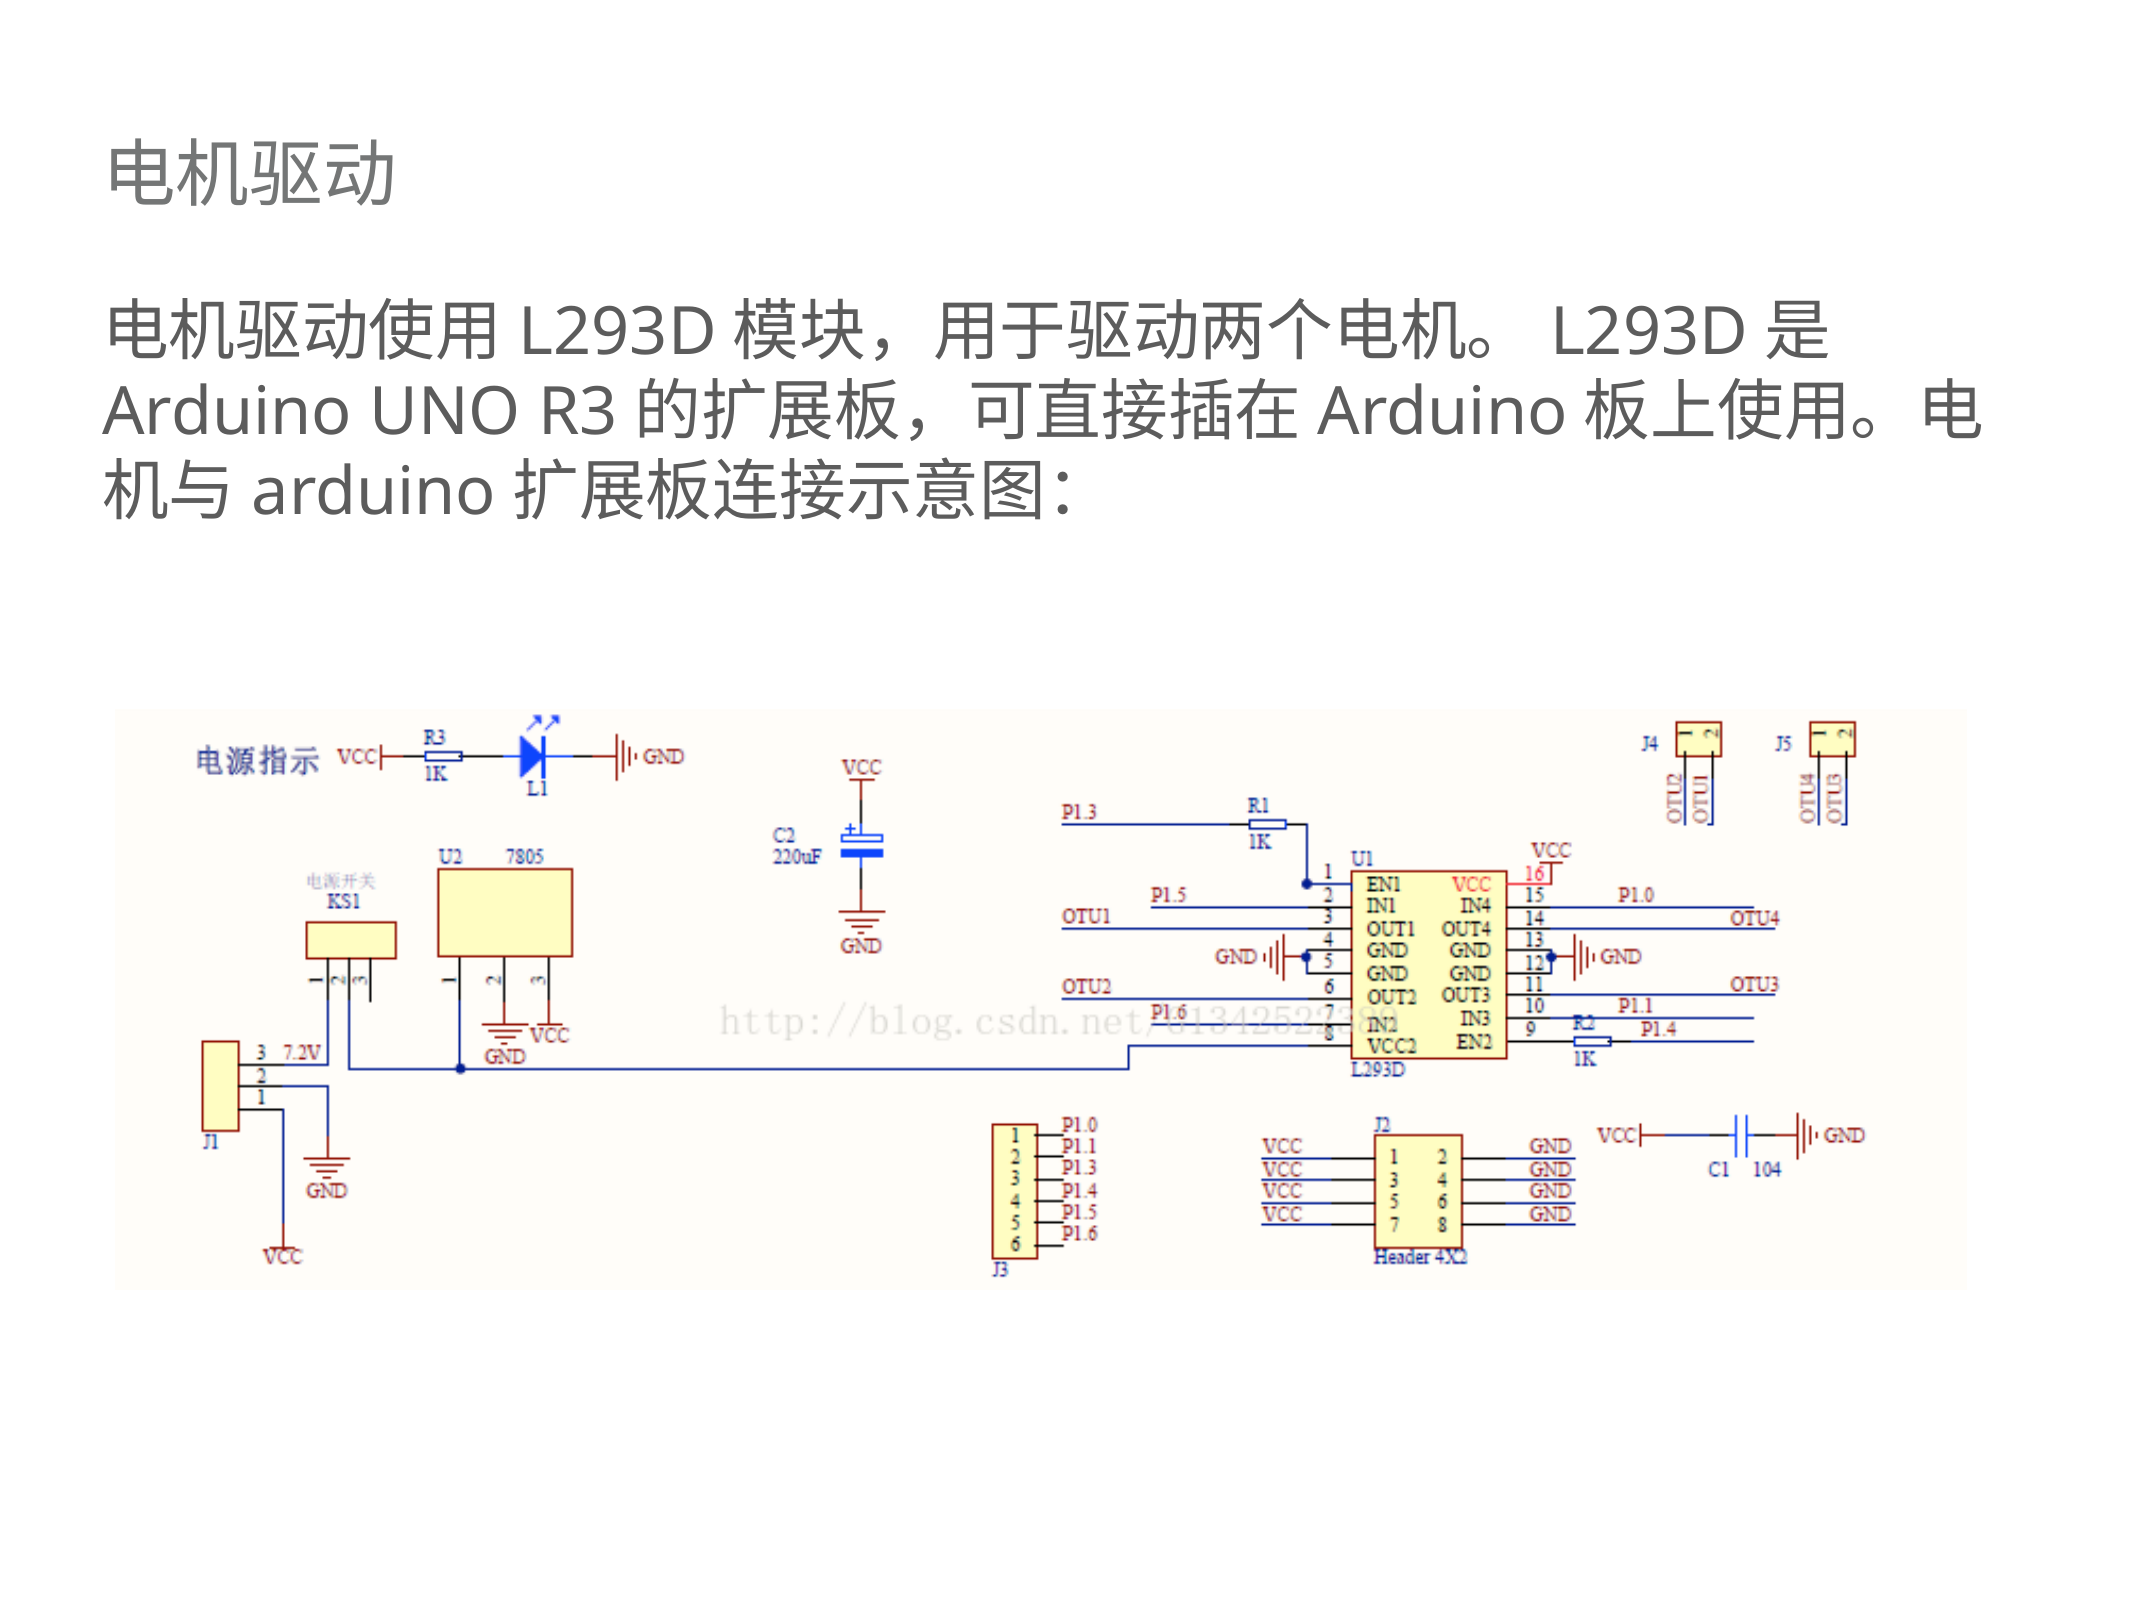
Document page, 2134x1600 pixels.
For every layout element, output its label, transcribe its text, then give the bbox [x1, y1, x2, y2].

title 电机驱动 [93, 118, 2041, 238]
picture [115, 709, 1967, 1290]
list 电机驱动使用L293D模块，用于驱动两个电机。L293D是Arduino UNO R3的扩展板，可直接插在Arduino板上使用。电机与arduino扩展板连接示意图： [93, 278, 2041, 1466]
